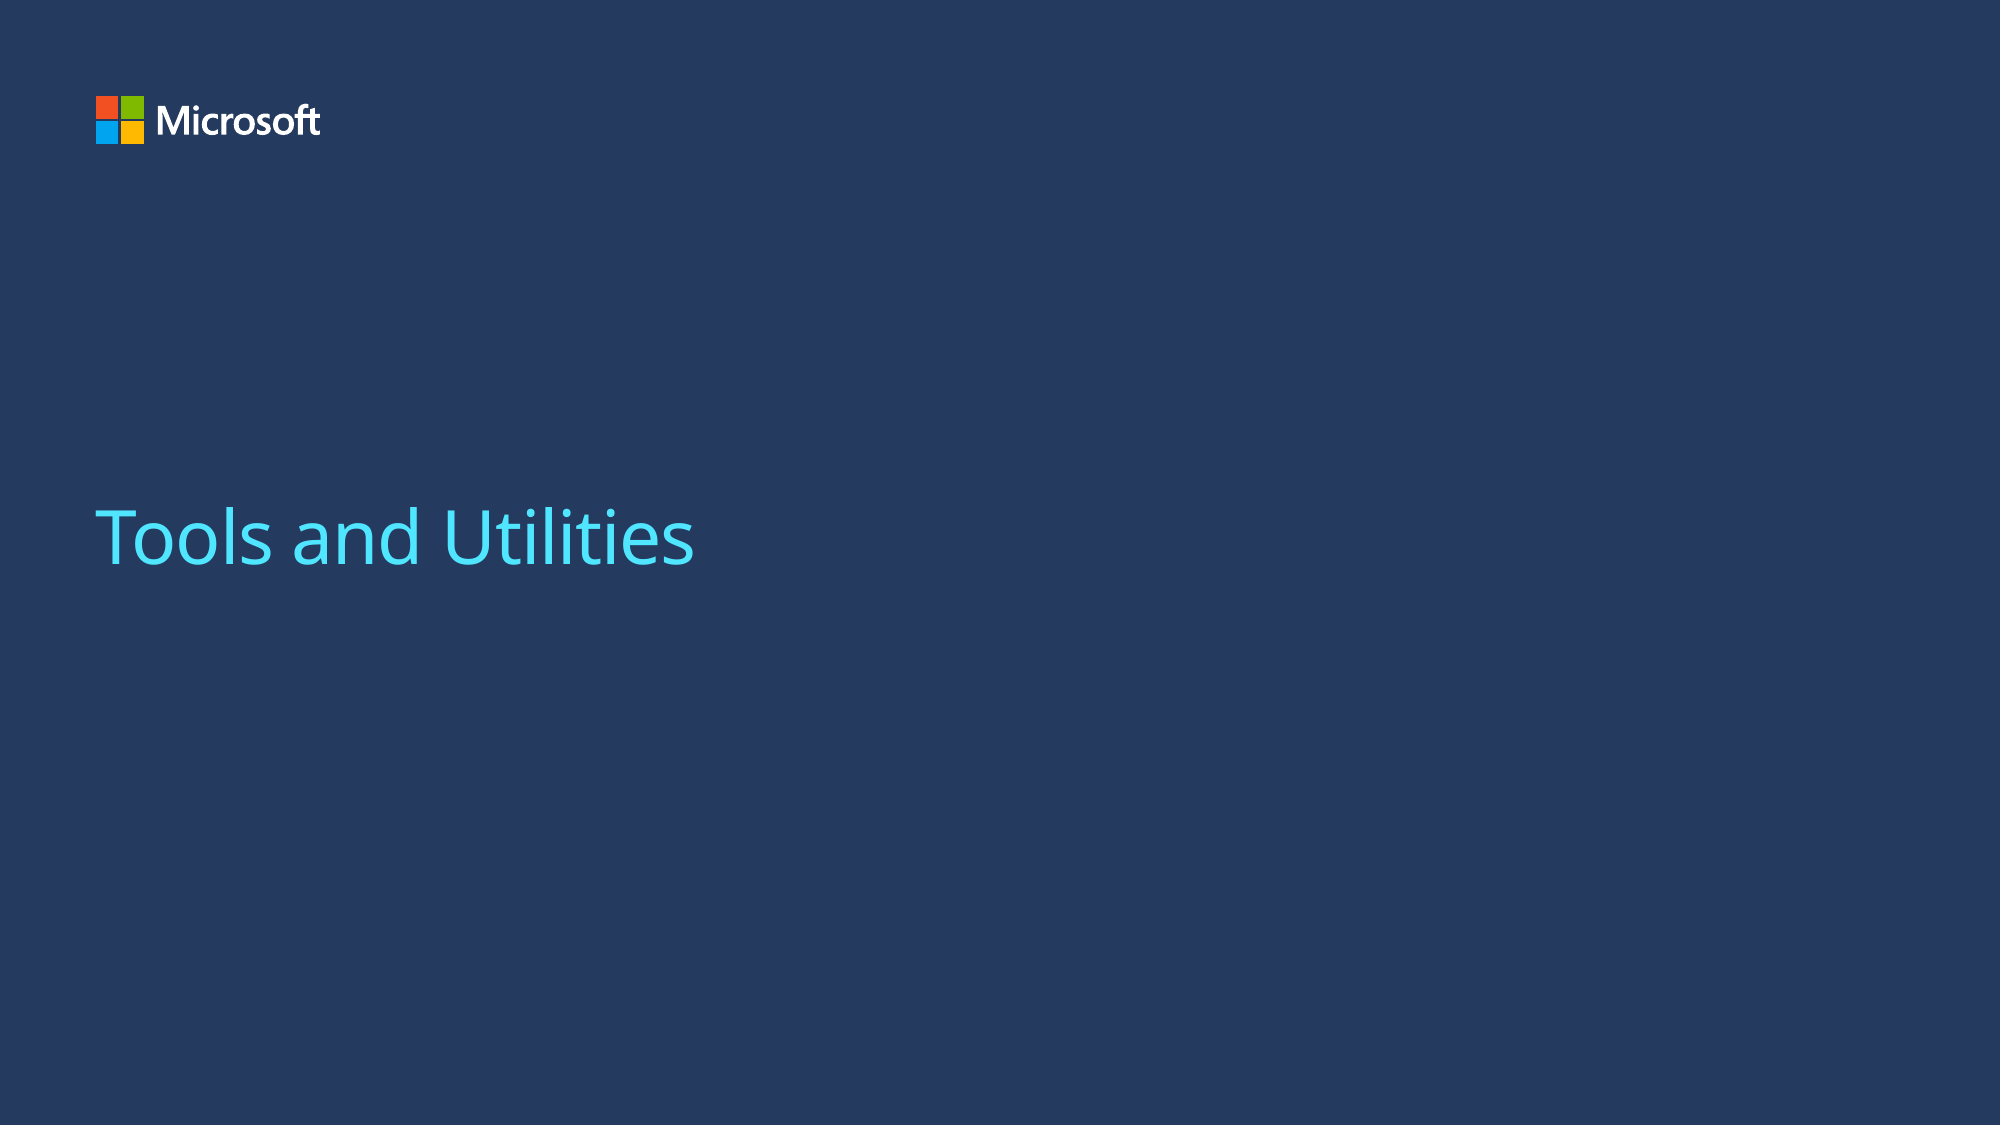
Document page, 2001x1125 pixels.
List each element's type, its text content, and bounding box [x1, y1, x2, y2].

title Tools and Utilities [95, 488, 1596, 580]
